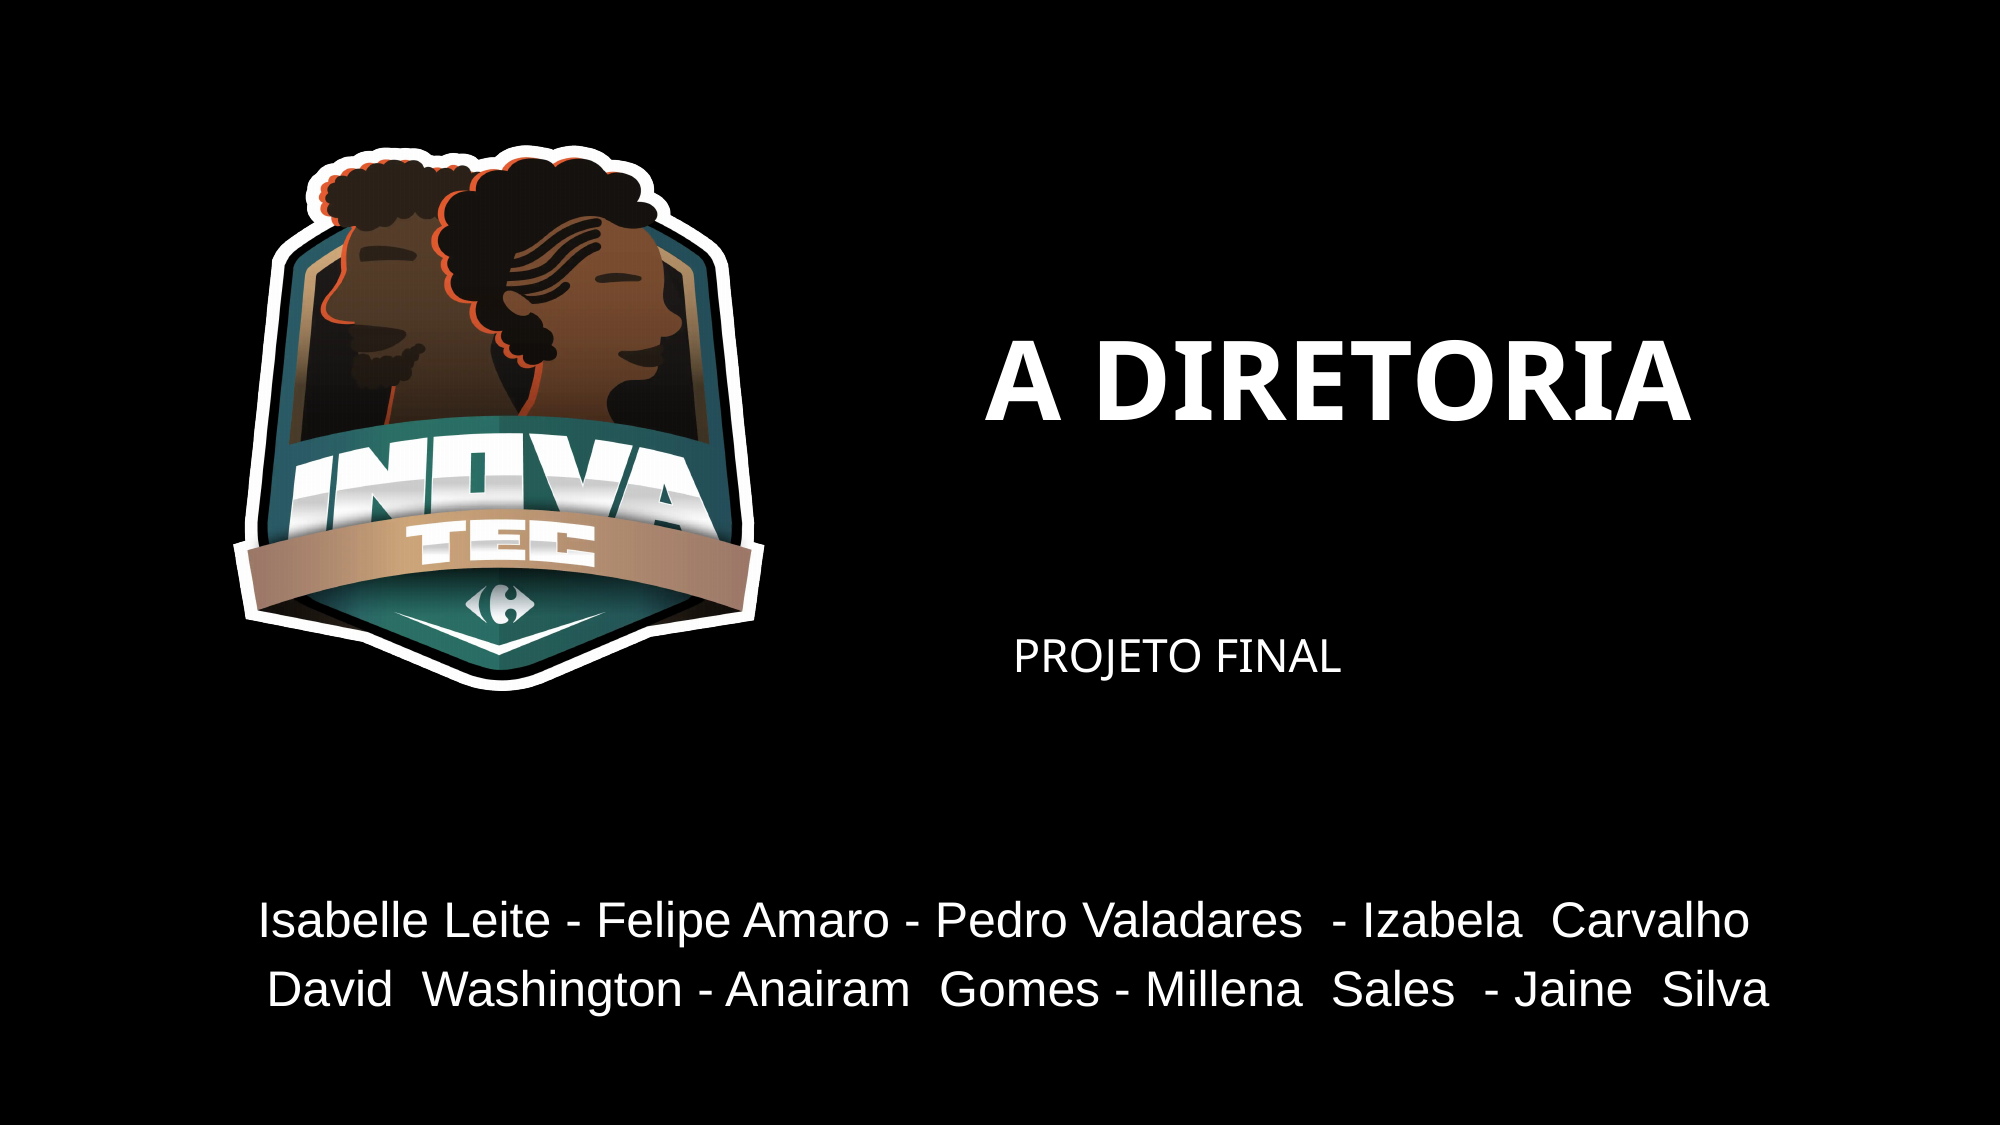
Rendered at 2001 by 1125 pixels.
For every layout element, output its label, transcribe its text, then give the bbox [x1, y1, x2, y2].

picture [222, 145, 776, 691]
text_box Isabelle Leite - Felipe Amaro - Pedro Valadares - Izabela Carvalho David Washington - Anairam Gomes - Millena Sales - Jaine Silva [140, 766, 1883, 1024]
text_box A DIRETORIA [942, 302, 1762, 450]
text_box PROJETO FINAL [997, 619, 1944, 690]
